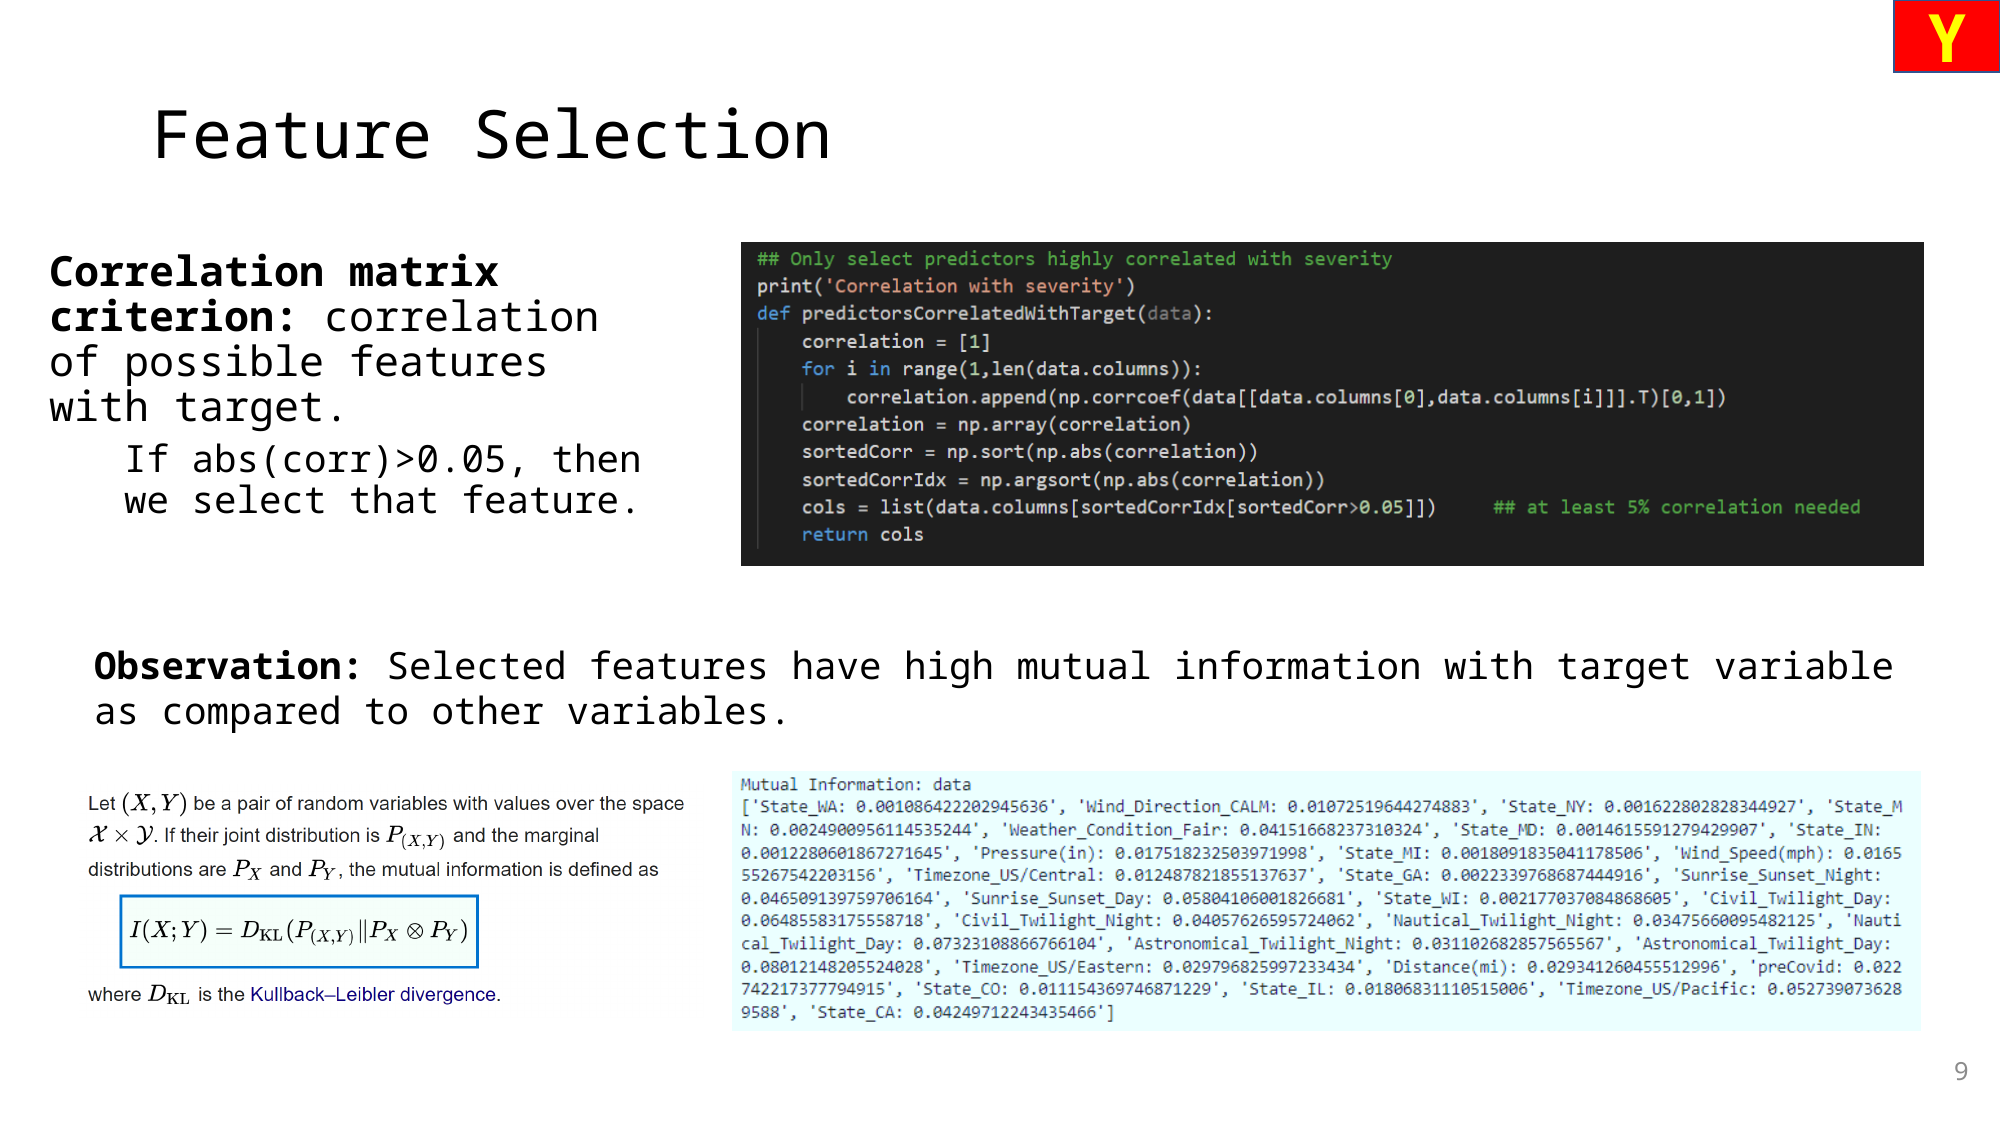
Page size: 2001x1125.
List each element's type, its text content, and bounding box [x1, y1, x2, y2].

title Feature Selection [137, 59, 1863, 214]
picture [741, 242, 1924, 566]
picture [732, 771, 1921, 1031]
slide_number 9 [1862, 1042, 1984, 1103]
text_box Observation: Selected features have high mutual information with target variable as compared to other variables. [79, 634, 1921, 740]
text_box Y [1893, 0, 2000, 73]
picture [79, 784, 704, 1018]
list Correlation matrix criterion: correlation of possible features with target. If abs(corr)>0.05, then we select that feature. [34, 242, 676, 583]
